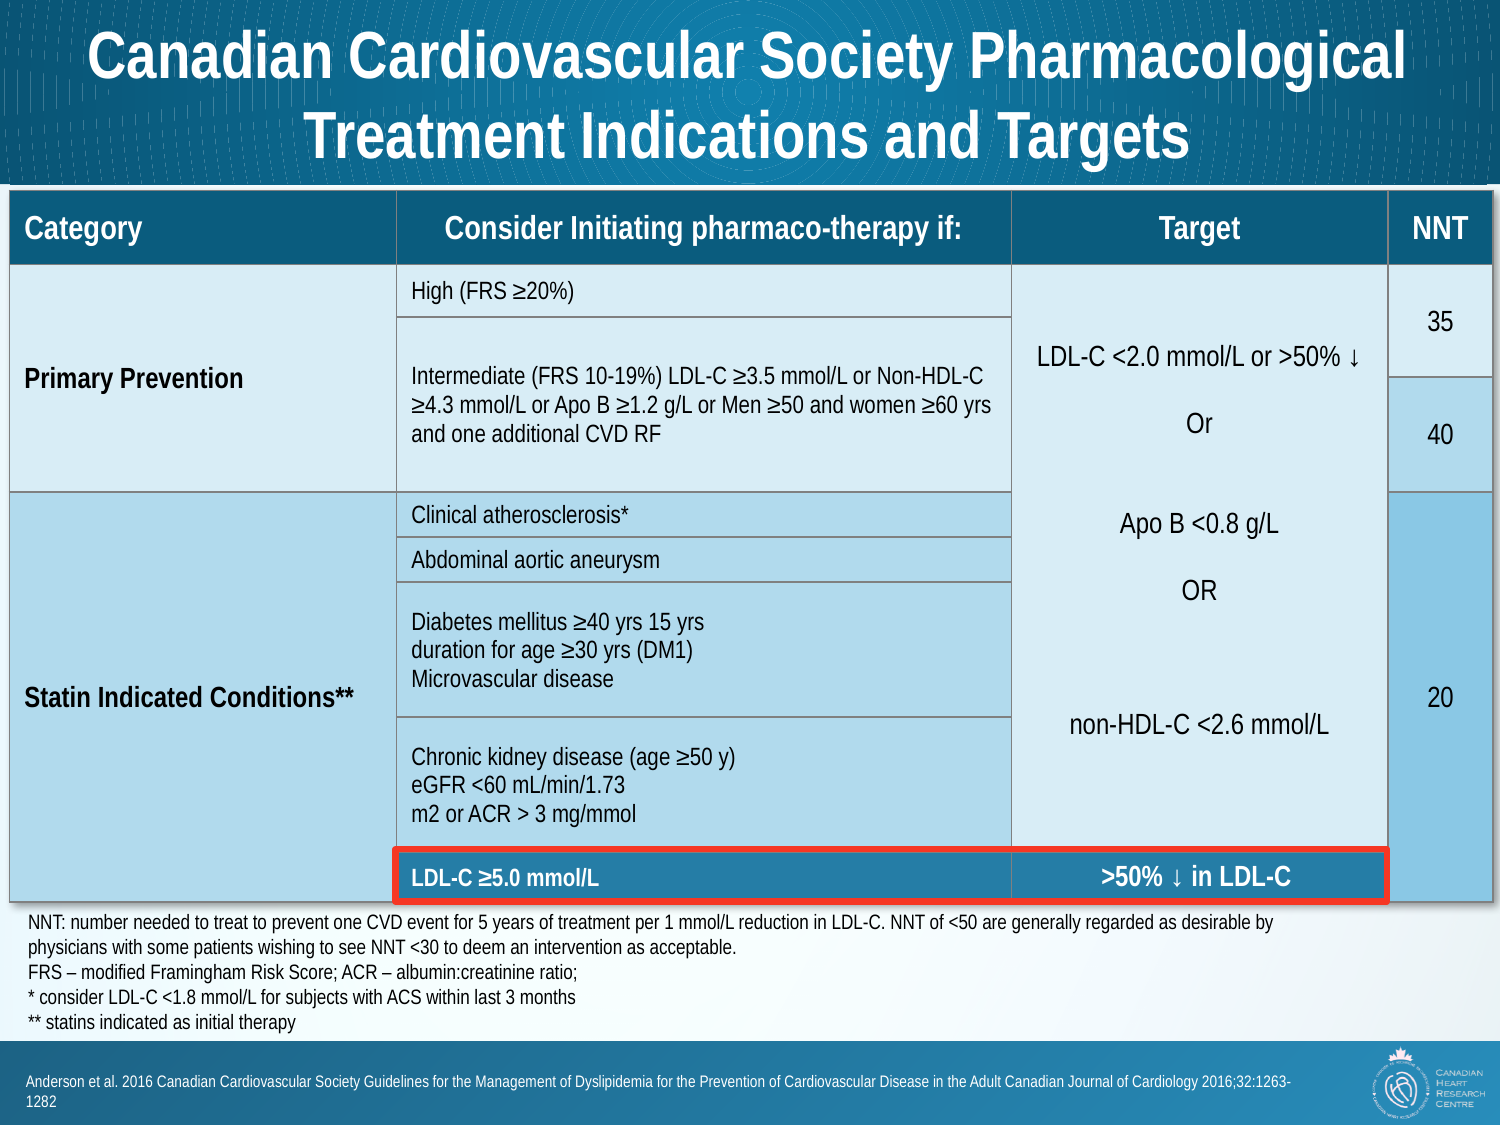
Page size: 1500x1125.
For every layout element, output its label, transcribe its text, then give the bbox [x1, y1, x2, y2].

table_cell 35 [1389, 265, 1492, 376]
table_cell LDL-C <2.0 mmol/L or >50% ↓ Or Apo B <0.8 g/L OR non-HDL-C <2.6 mmol/L [1012, 265, 1387, 847]
table_cell Chronic kidney disease (age ≥50 y) eGFR <60 mL/min/1.73 m2 or ACR > 3 mg/mmol [397, 718, 1011, 847]
table_cell Abdominal aortic aneurysm [397, 538, 1011, 581]
table_cell High (FRS ≥20%) [397, 265, 1011, 316]
table_cell Primary Prevention [10, 265, 396, 491]
table_cell Statin Indicated Conditions** [10, 493, 396, 901]
table_header Target [1012, 191, 1387, 264]
table_header Category [10, 191, 396, 264]
text_box NNT: number needed to treat to prevent one CVD event for 5 years of treatment per 1 mmol/L reduction in LDL-C. NNT of <50 are generally regarded as desirable by physicians with some patients wishing to see NNT <30 to deem an intervention as acceptable. FRS – modified Framingham Risk Score; ACR – albumin:creatinine ratio; * consider LDL-C <1.8 mmol/L for subjects with ACS within last 3 months ** statins indicated as initial therapy [13, 901, 1371, 1067]
picture [1369, 1045, 1487, 1121]
table_header NNT [1389, 191, 1492, 264]
text_box [393, 847, 1389, 904]
table_cell 20 [1389, 493, 1492, 901]
table_cell Diabetes mellitus ≥40 yrs 15 yrs duration for age ≥30 yrs (DM1) Microvascular disease [397, 583, 1011, 716]
table_header Consider Initiating pharmaco-therapy if: [397, 191, 1011, 264]
text_box Anderson et al. 2016 Canadian Cardiovascular Society Guidelines for the Management of Dyslipidemia for the Prevention of Cardiovascular Disease in the Adult Canadian Journal of Cardiology 2016;32:1263-1282 [10, 1063, 1337, 1119]
text_box [1371, 1039, 1500, 1125]
text_box [0, 1039, 1365, 1125]
table_cell Intermediate (FRS 10-19%) LDL-C ≥3.5 mmol/L or Non-HDL-C ≥4.3 mmol/L or Apo B ≥1.2 g/L or Men ≥50 and women ≥60 yrs and one additional CVD RF [397, 318, 1011, 491]
table_cell Clinical atherosclerosis* [397, 493, 1011, 536]
text_box Canadian Cardiovascular Society Pharmacological Treatment Indications and Targets [0, 0, 1500, 186]
table_cell 40 [1389, 378, 1492, 491]
